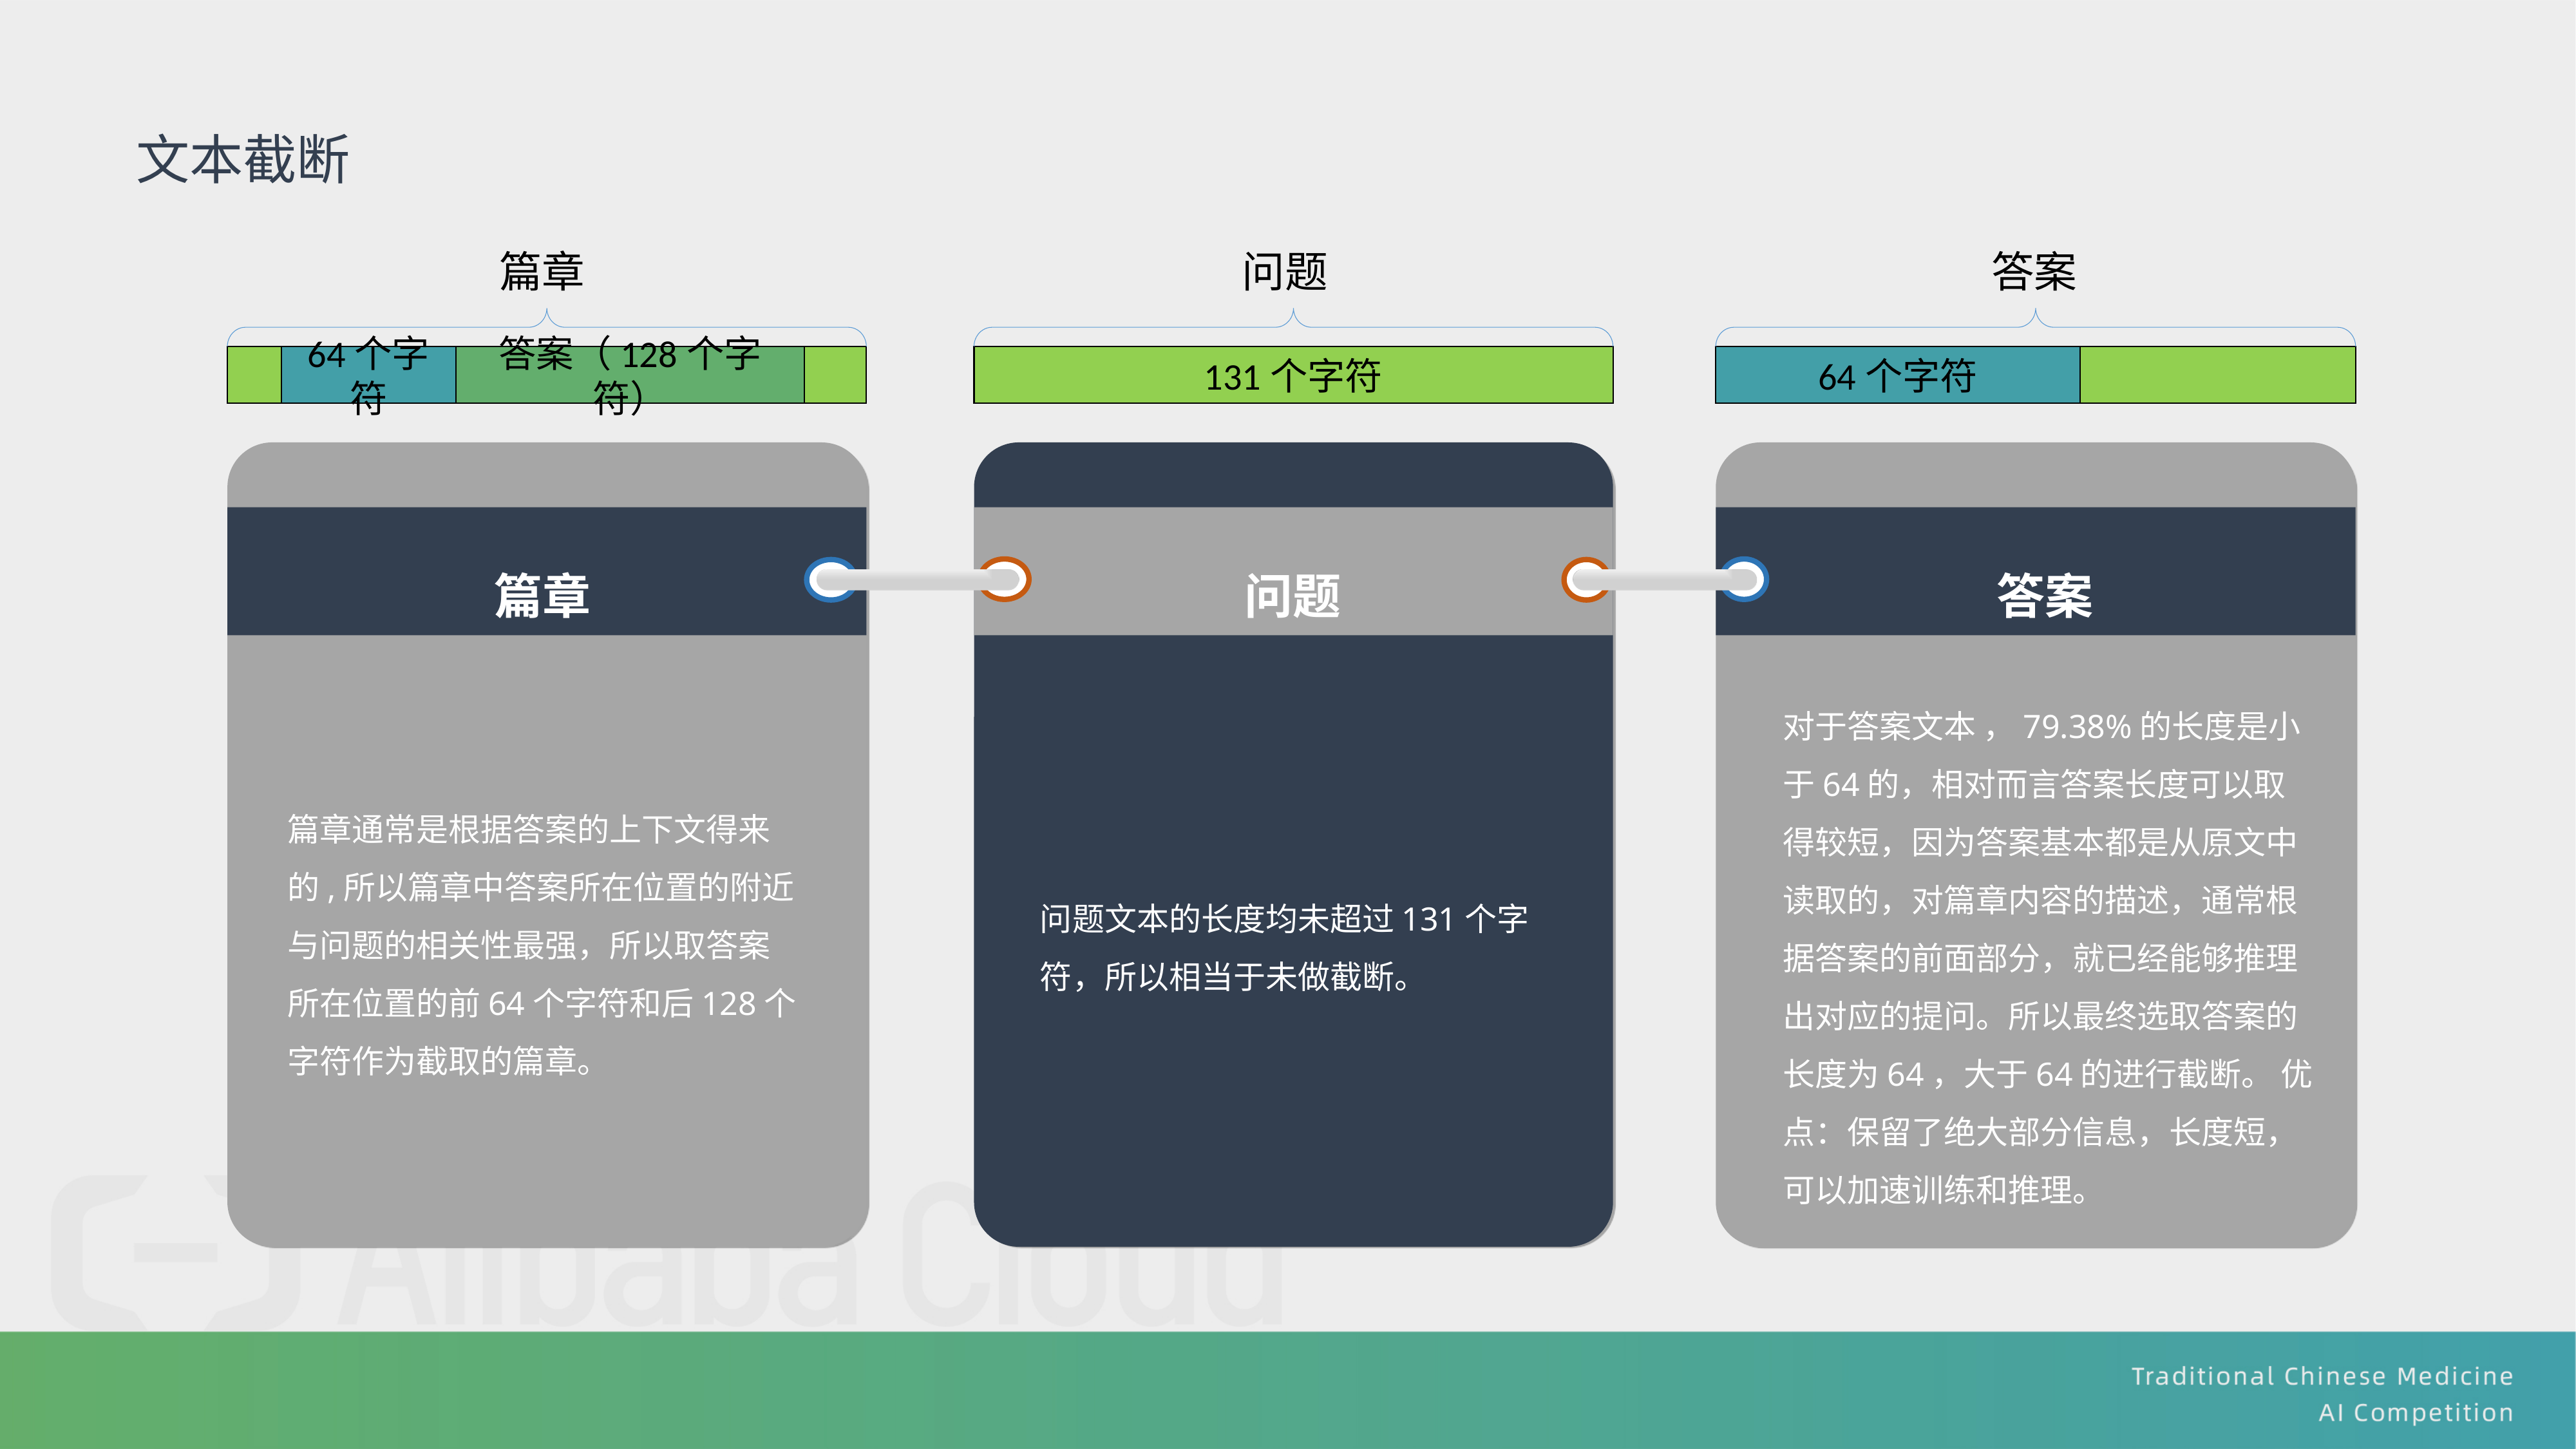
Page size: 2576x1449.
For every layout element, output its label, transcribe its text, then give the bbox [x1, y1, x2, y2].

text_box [227, 442, 867, 1247]
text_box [974, 240, 1613, 404]
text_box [1564, 558, 1767, 600]
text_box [227, 240, 867, 404]
picture [0, 0, 2576, 1449]
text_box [1716, 240, 2356, 404]
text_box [1716, 442, 2356, 1247]
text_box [806, 558, 1029, 600]
text_box 文本截断 [126, 84, 724, 200]
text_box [974, 442, 1613, 1247]
